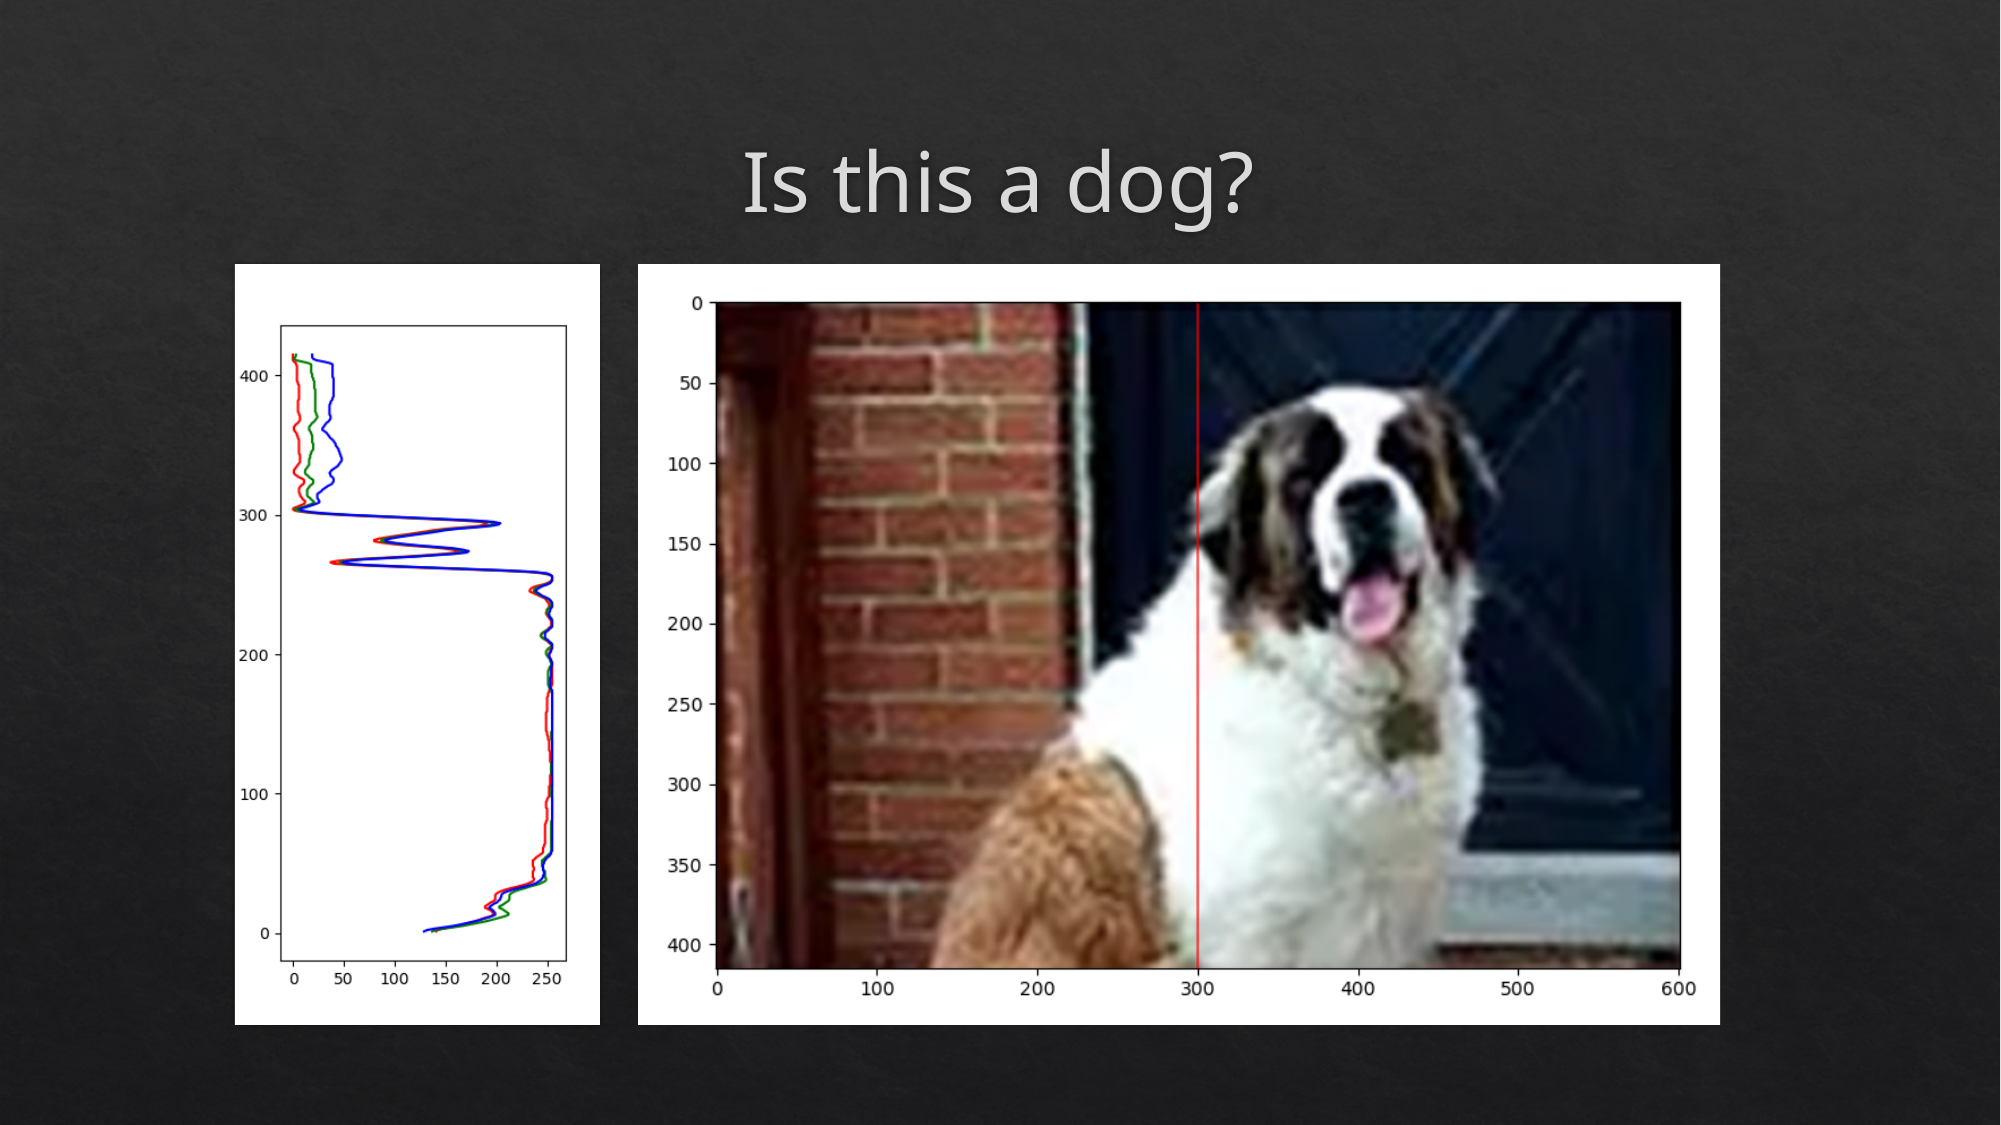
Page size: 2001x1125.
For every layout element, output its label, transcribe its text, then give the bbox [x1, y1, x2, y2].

picture [637, 264, 1721, 1026]
title Is this a dog? [149, 99, 1849, 260]
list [234, 264, 601, 1026]
